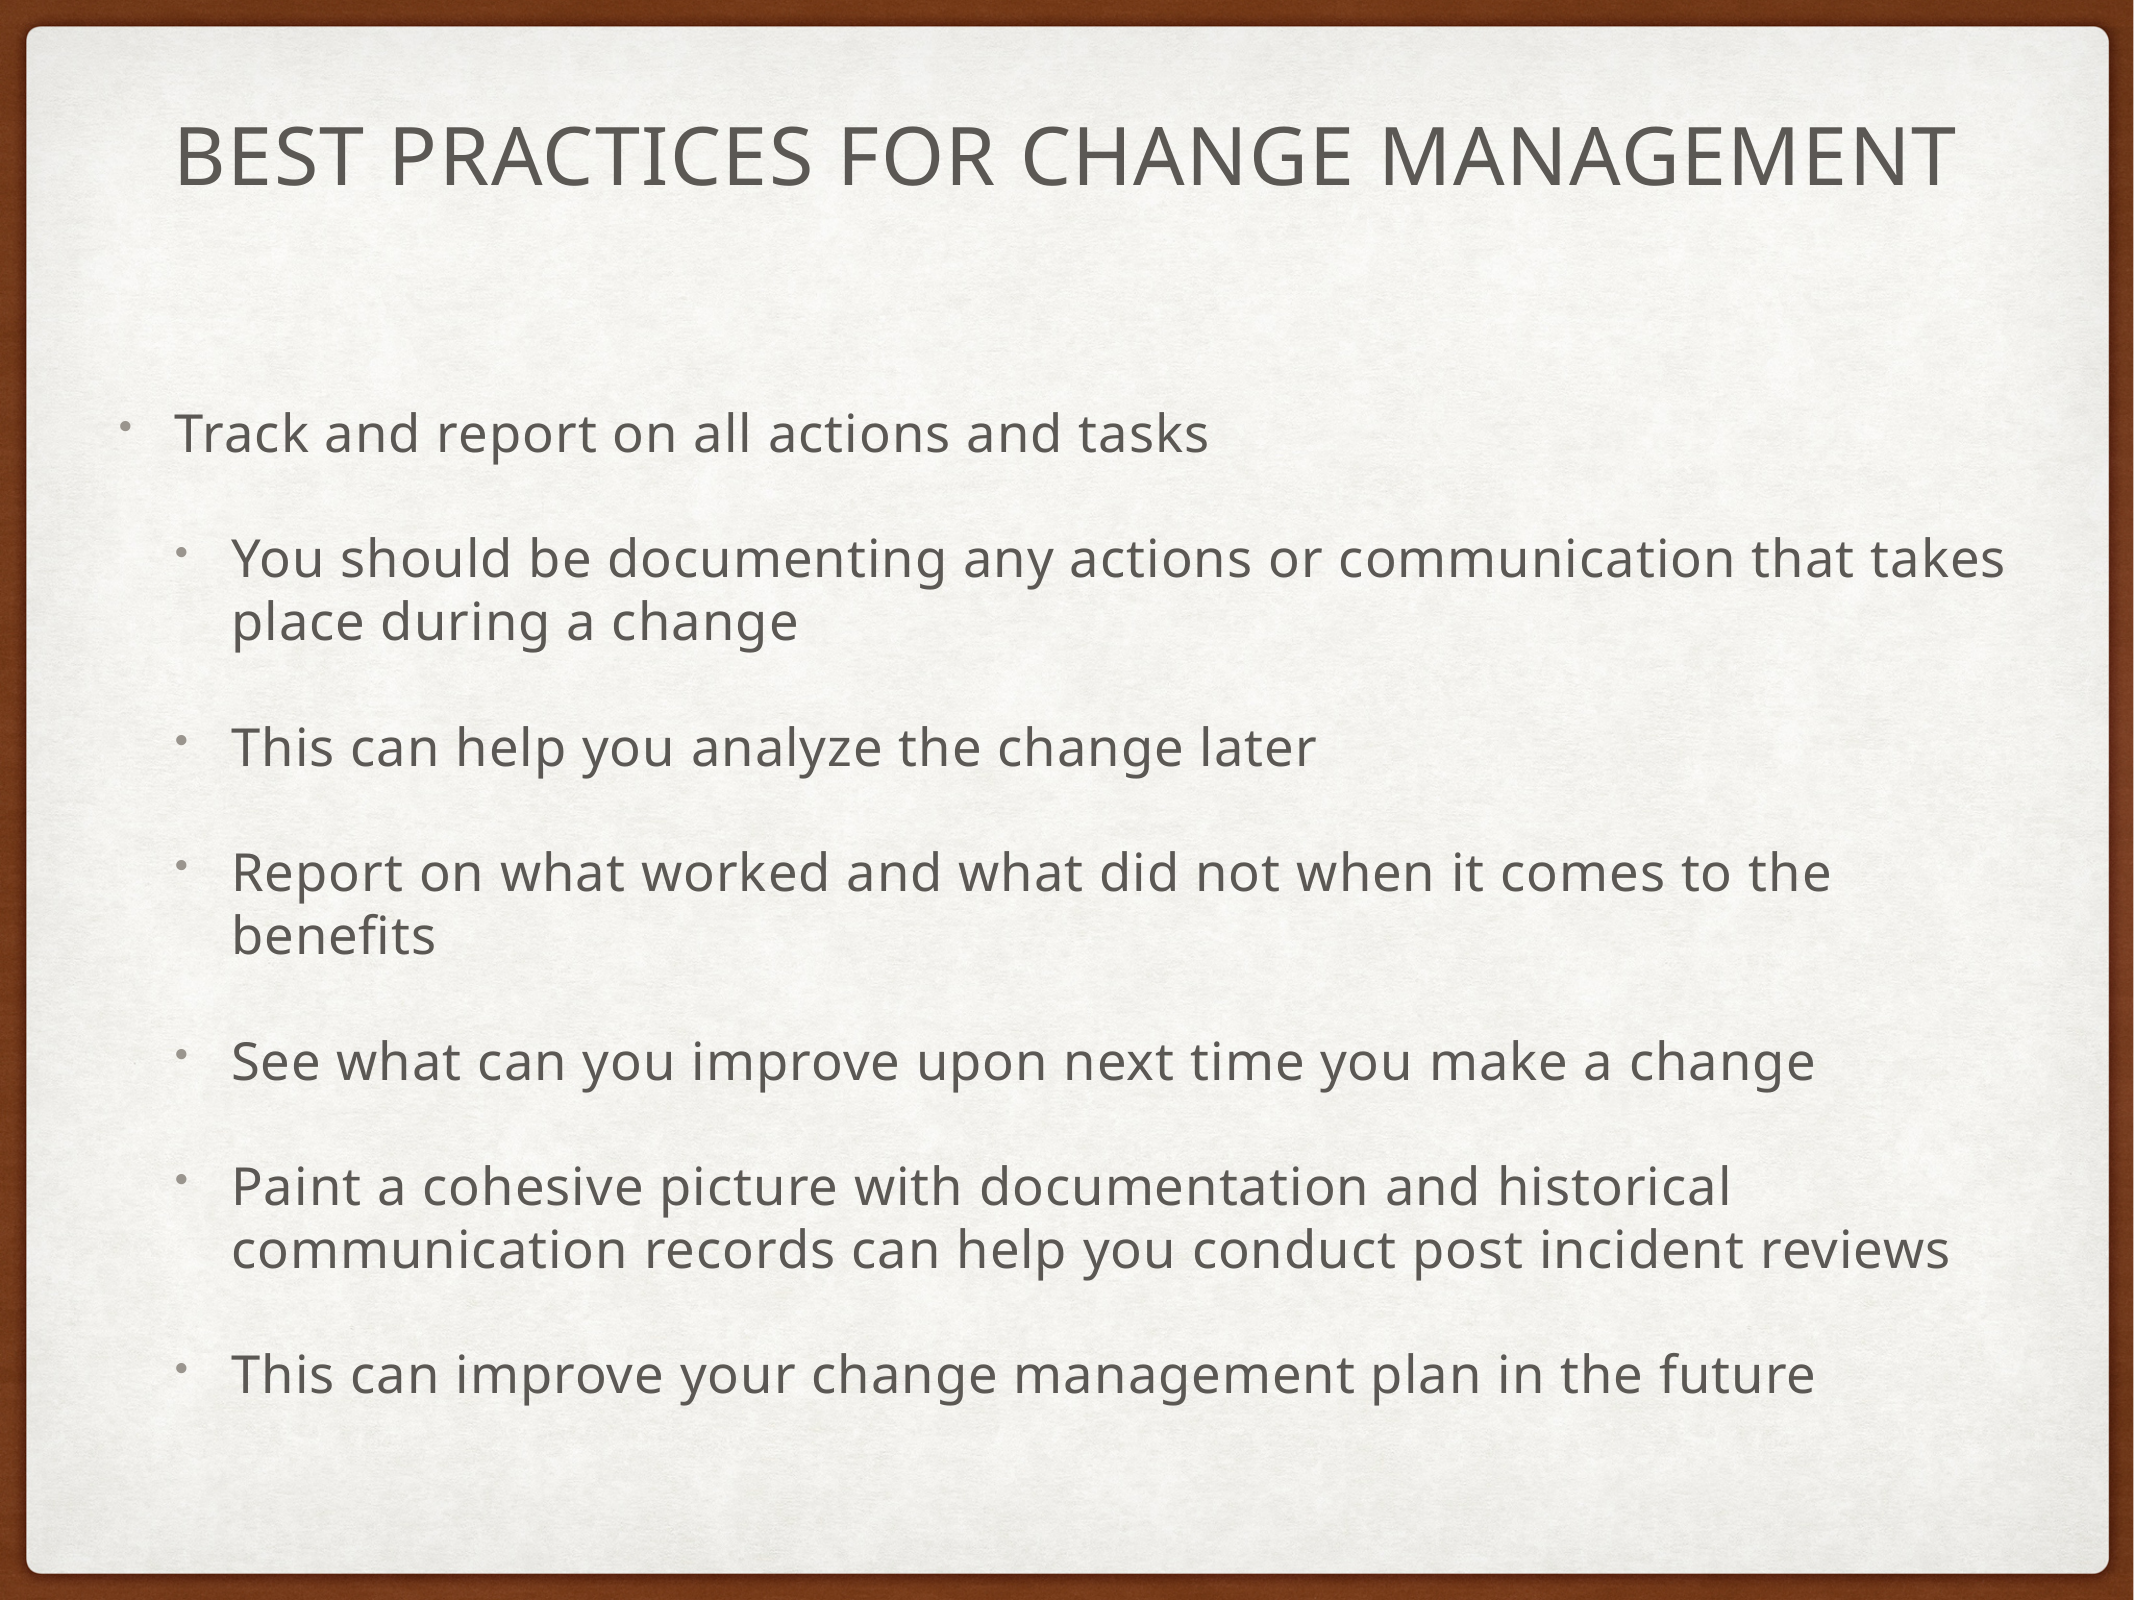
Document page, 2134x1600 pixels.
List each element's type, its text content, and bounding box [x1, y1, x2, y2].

picture [0, 0, 2134, 1600]
list Track and report on all actions and tasks You should be documenting any actions or communication that takes place during a change This can help you analyze the change later Report on what worked and what did not when it comes to the benefits See what can you improve upon next time you make a change Paint a cohesive picture with documentation and historical communication records can help you conduct post incident reviews This can improve your change management plan in the future [109, 391, 2024, 1451]
title Best practices for change management [109, 95, 2024, 220]
